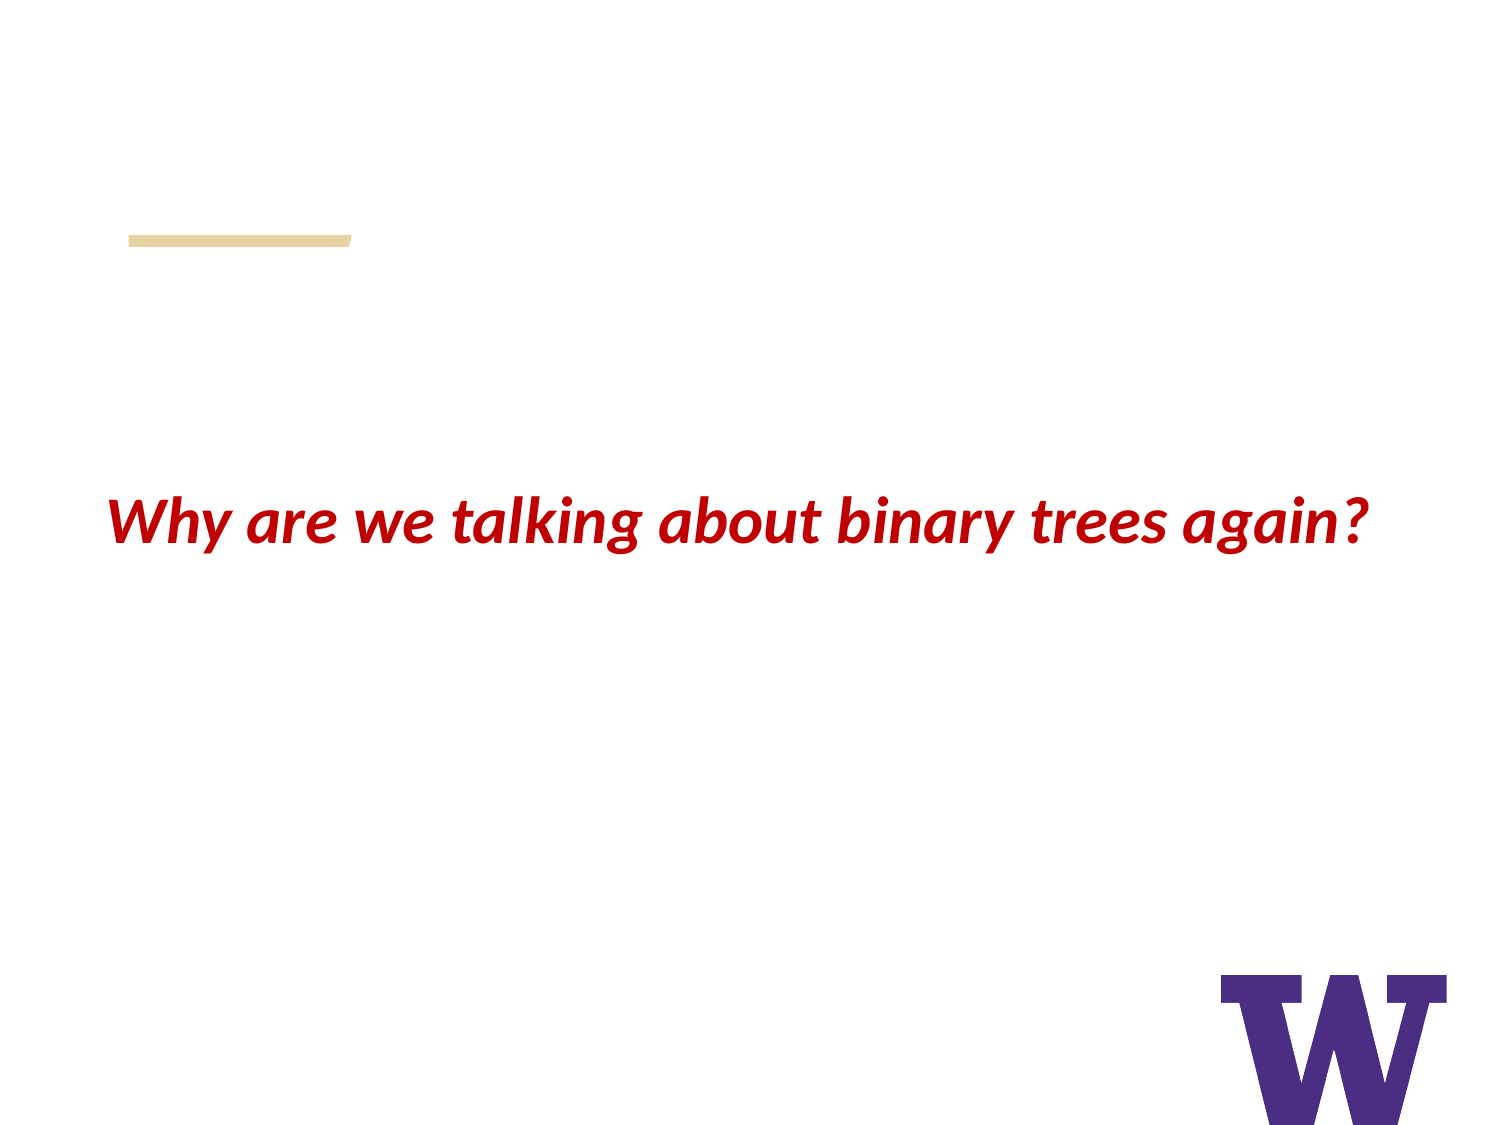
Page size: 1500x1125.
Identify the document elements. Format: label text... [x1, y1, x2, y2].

picture [128, 235, 352, 247]
picture [1221, 975, 1447, 1125]
text_box Why are we talking about binary trees again? [91, 469, 1388, 565]
